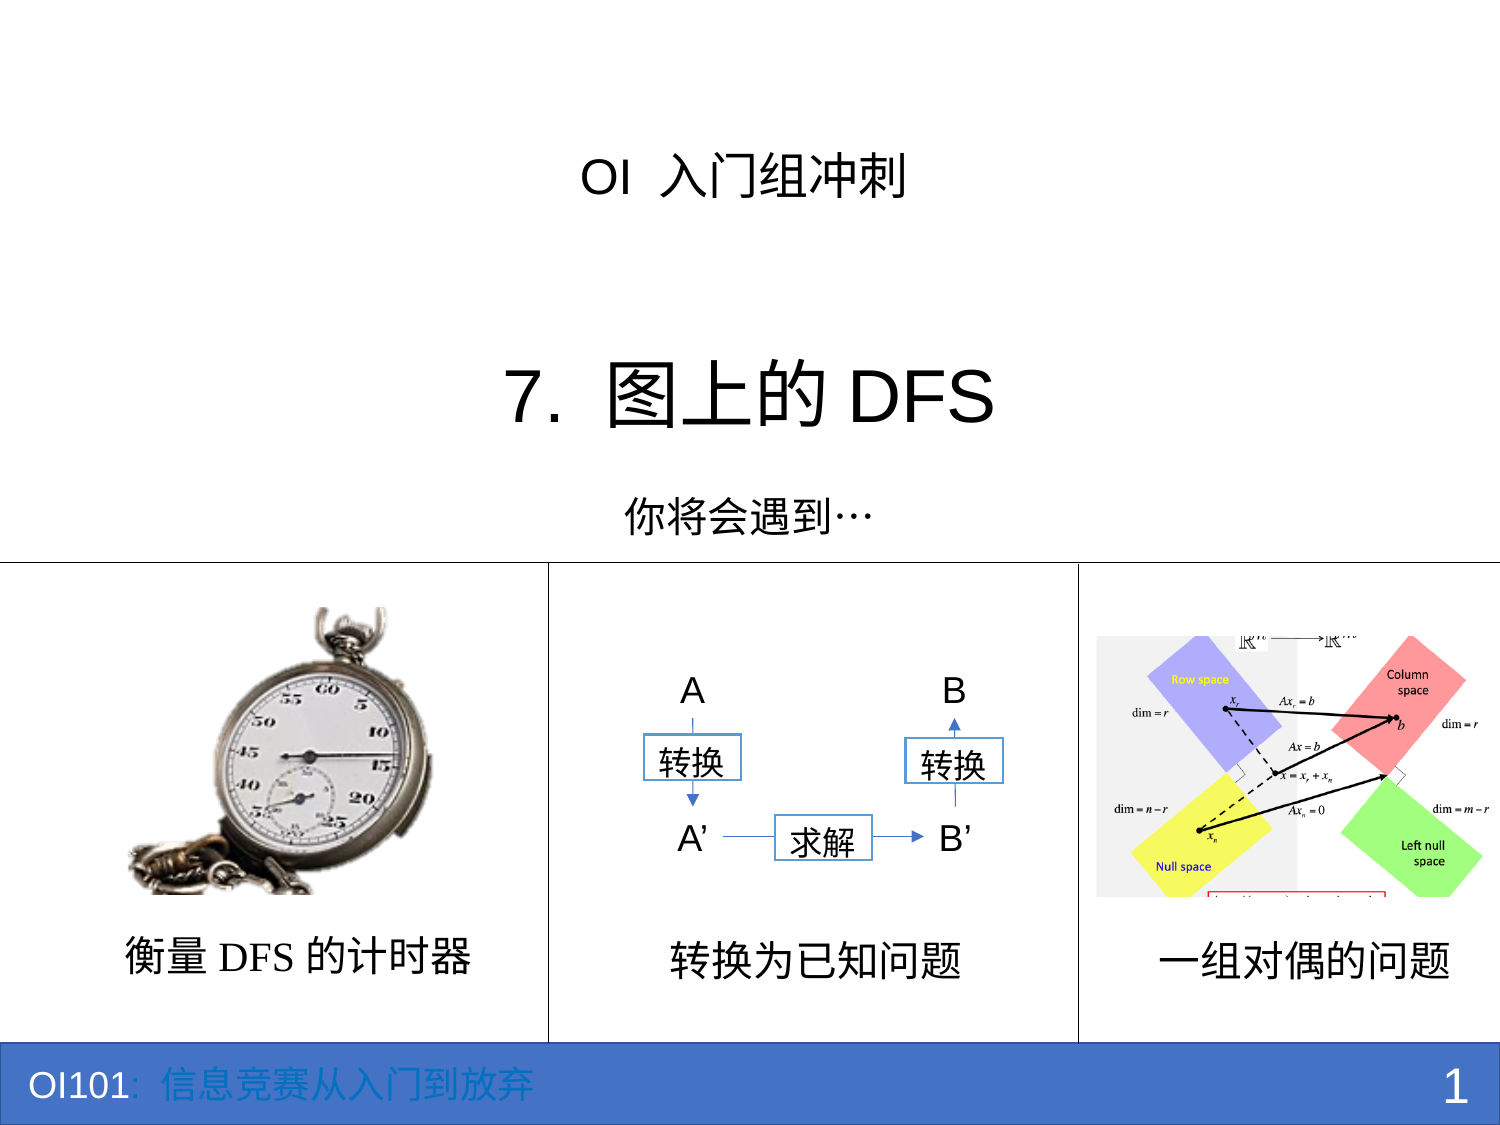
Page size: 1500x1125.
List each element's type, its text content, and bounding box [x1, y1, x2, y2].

picture [1094, 636, 1498, 897]
text_box 你将会遇到… [609, 483, 891, 548]
title 7. 图上的DFS [103, 279, 1397, 516]
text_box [643, 658, 1003, 868]
text_box 一组对偶的问题 [1143, 927, 1466, 993]
text_box 衡量DFS的计时器 [110, 921, 487, 987]
slide_number 1 [1147, 1054, 1485, 1114]
picture [127, 607, 455, 895]
text_box 转换为已知问题 [655, 927, 978, 993]
text_box OI 入门组冲刺 [0, 137, 1500, 213]
